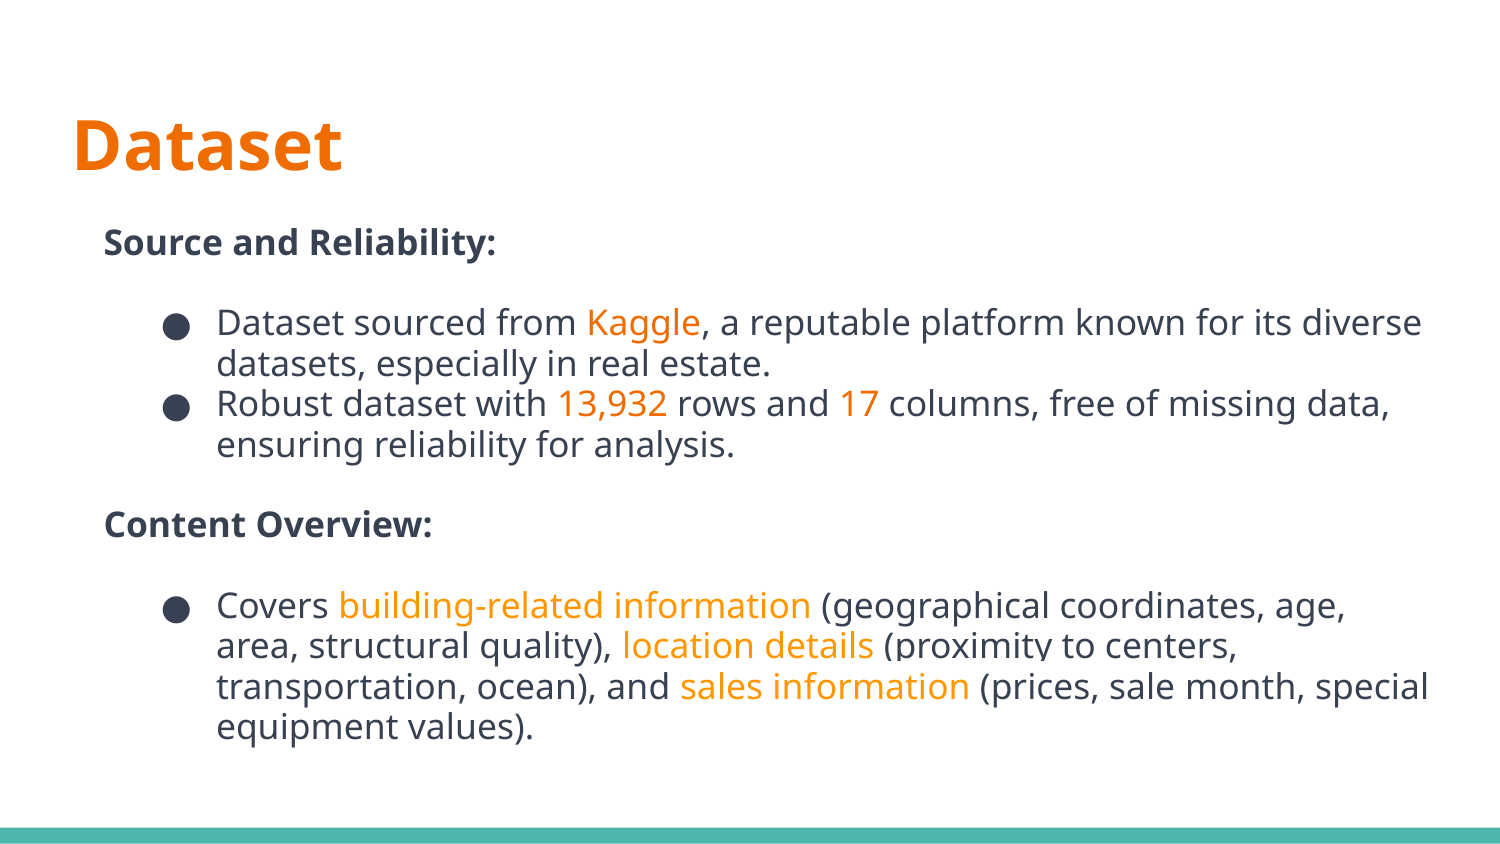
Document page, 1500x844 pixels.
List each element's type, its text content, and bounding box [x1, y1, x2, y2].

list Source and Reliability: Dataset sourced from Kaggle, a reputable platform known for its diverse datasets, especially in real estate. Robust dataset with 13,932 rows and 17 columns, free of missing data, ensuring reliability for analysis. Content Overview: Covers building-related information (geographical coordinates, age, area, structural quality), location details (proximity to centers, transportation, ocean), and sales information (prices, sale month, special equipment values). [51, 207, 1449, 800]
title Dataset [51, 72, 1449, 189]
